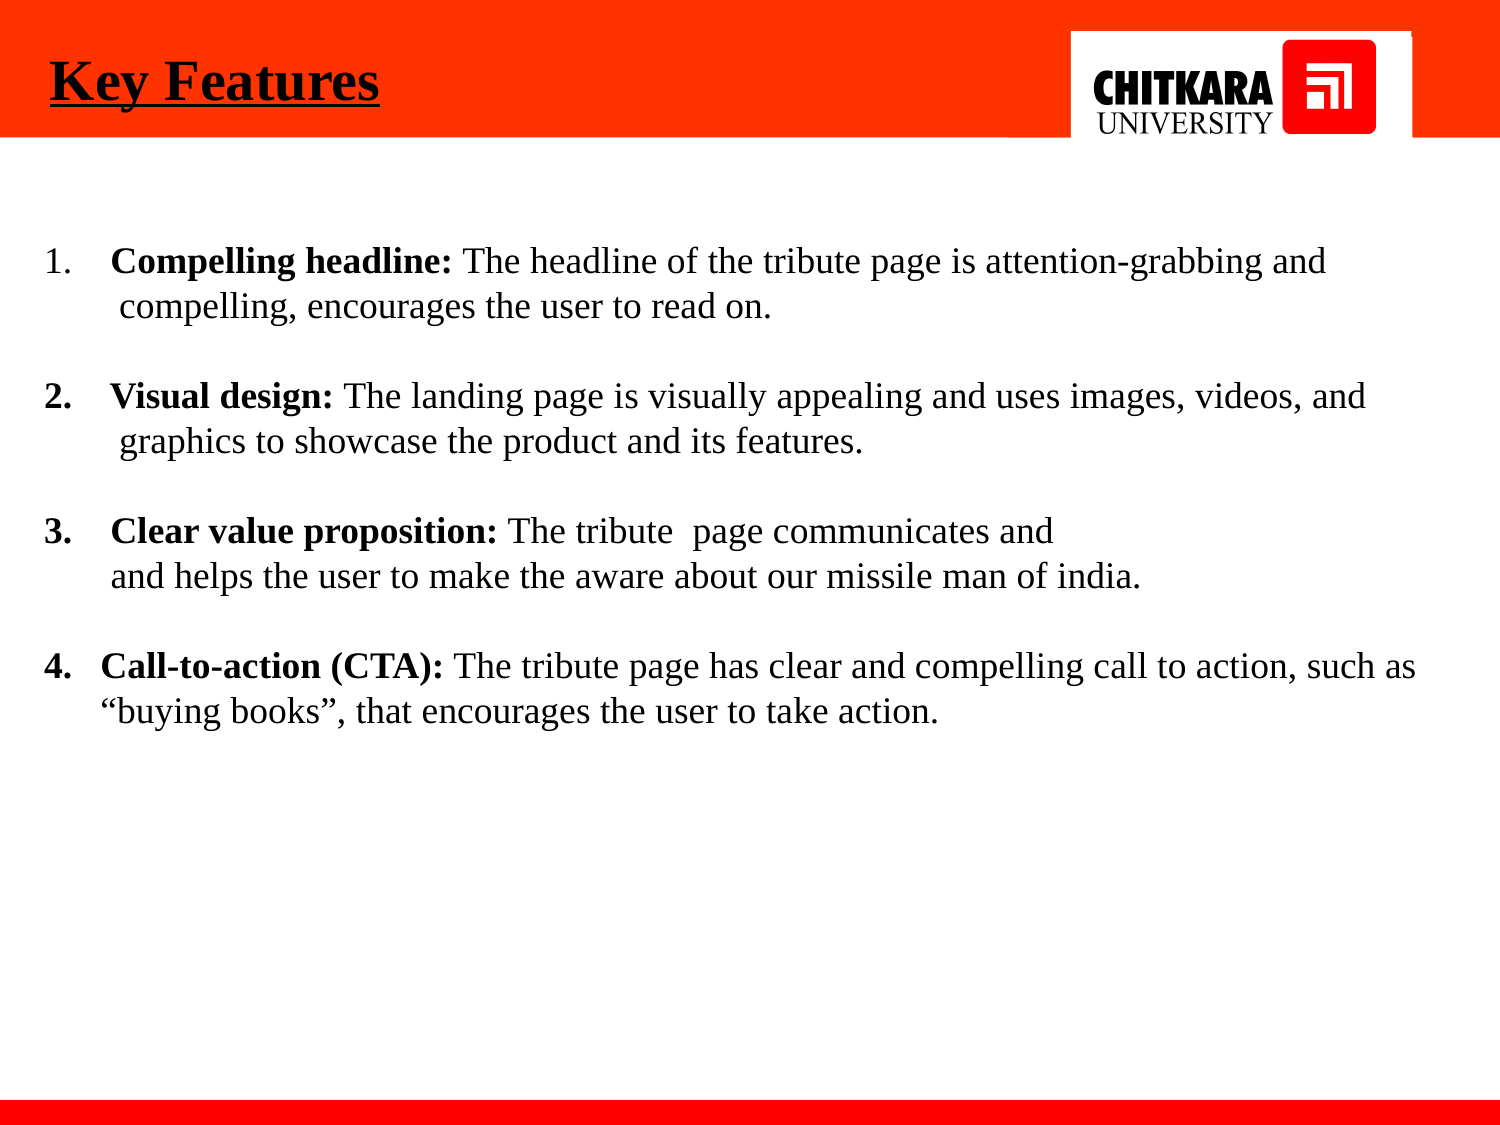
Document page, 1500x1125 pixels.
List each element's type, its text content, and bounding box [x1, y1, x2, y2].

text_box Key Features [35, 35, 921, 120]
text_box 1. Compelling headline: The headline of the tribute page is attention-grabbing and compelling, encourages the user to read on. 2. Visual design: The landing page is visually appealing and uses images, videos, and graphics to showcase the product and its features. 3. Clear value proposition: The tribute page communicates and and helps the user to make the aware about our missile man of india. Call-to-action (CTA): The tribute page has clear and compelling call to action, such as “buying books”, that encourages the user to take action. [29, 138, 1483, 1116]
picture [1074, 37, 1391, 138]
